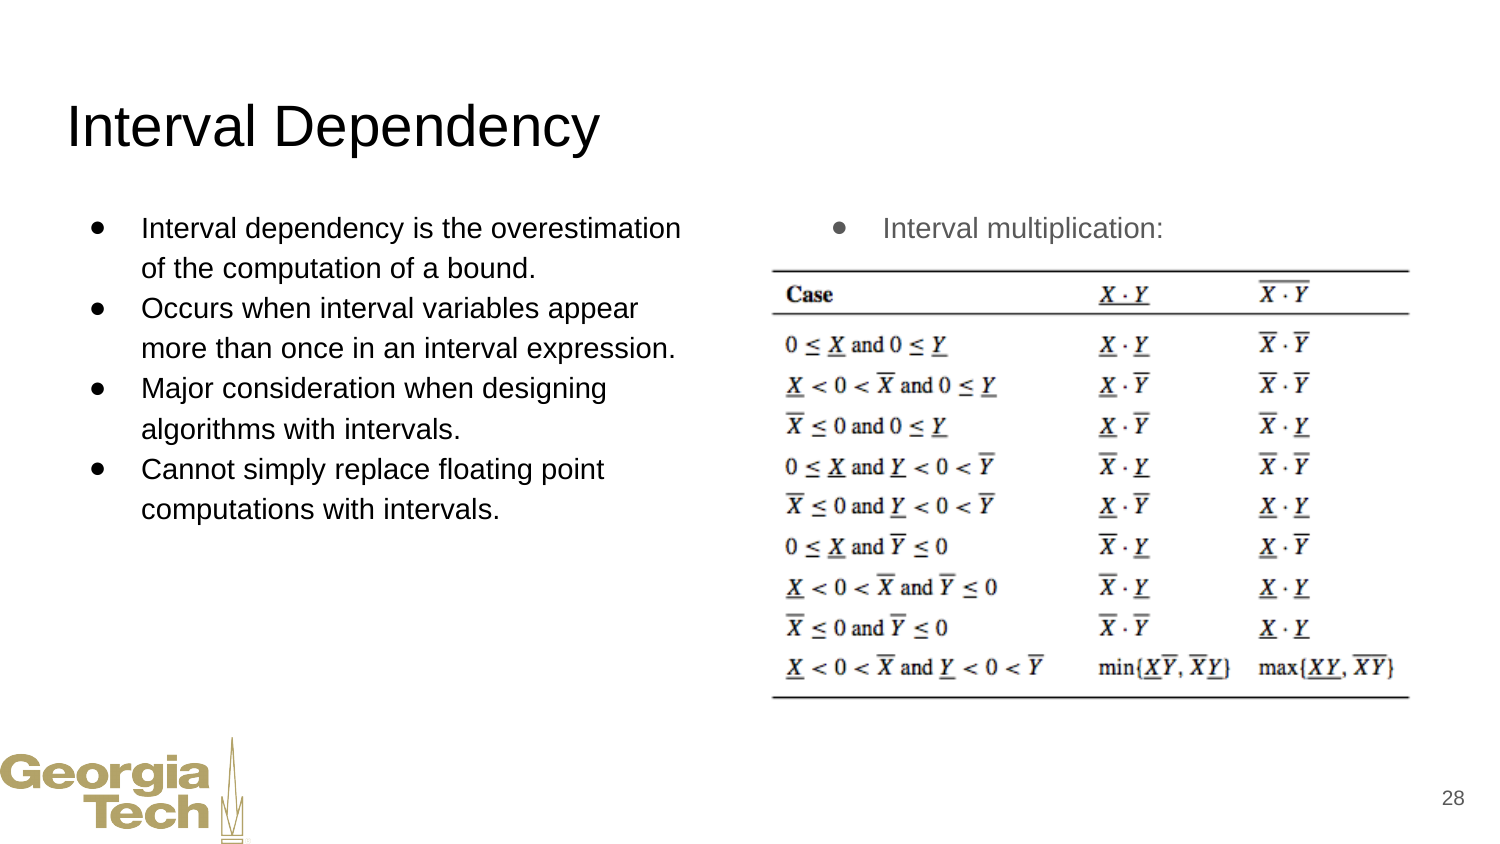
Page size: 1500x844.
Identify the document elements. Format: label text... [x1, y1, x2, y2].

list Interval multiplication: [792, 189, 1449, 283]
picture [749, 259, 1418, 711]
list Interval dependency is the overestimation of the computation of a bound. Occurs when interval variables appear more than once in an interval expression. Major consideration when designing algorithms with intervals. Cannot simply replace floating point computations with intervals. [51, 189, 708, 750]
slide_number ‹#› [1389, 764, 1480, 830]
title Interval Dependency [51, 72, 1449, 167]
picture [0, 737, 251, 844]
